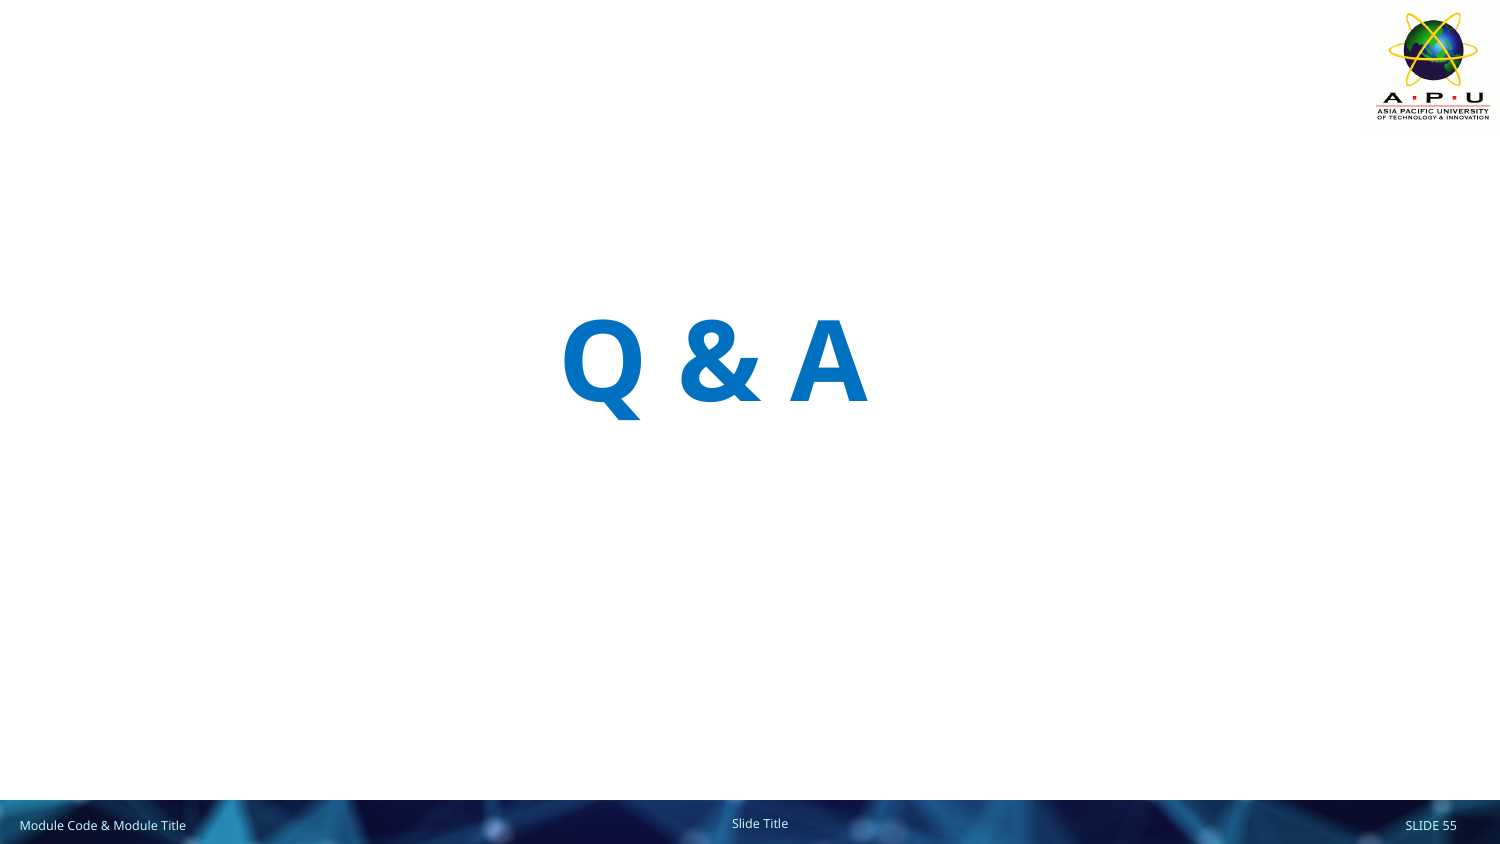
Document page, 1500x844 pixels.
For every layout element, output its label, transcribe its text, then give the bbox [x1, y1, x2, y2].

picture [0, 800, 1500, 844]
title Q & A [365, 286, 1063, 428]
picture [1367, 0, 1500, 133]
